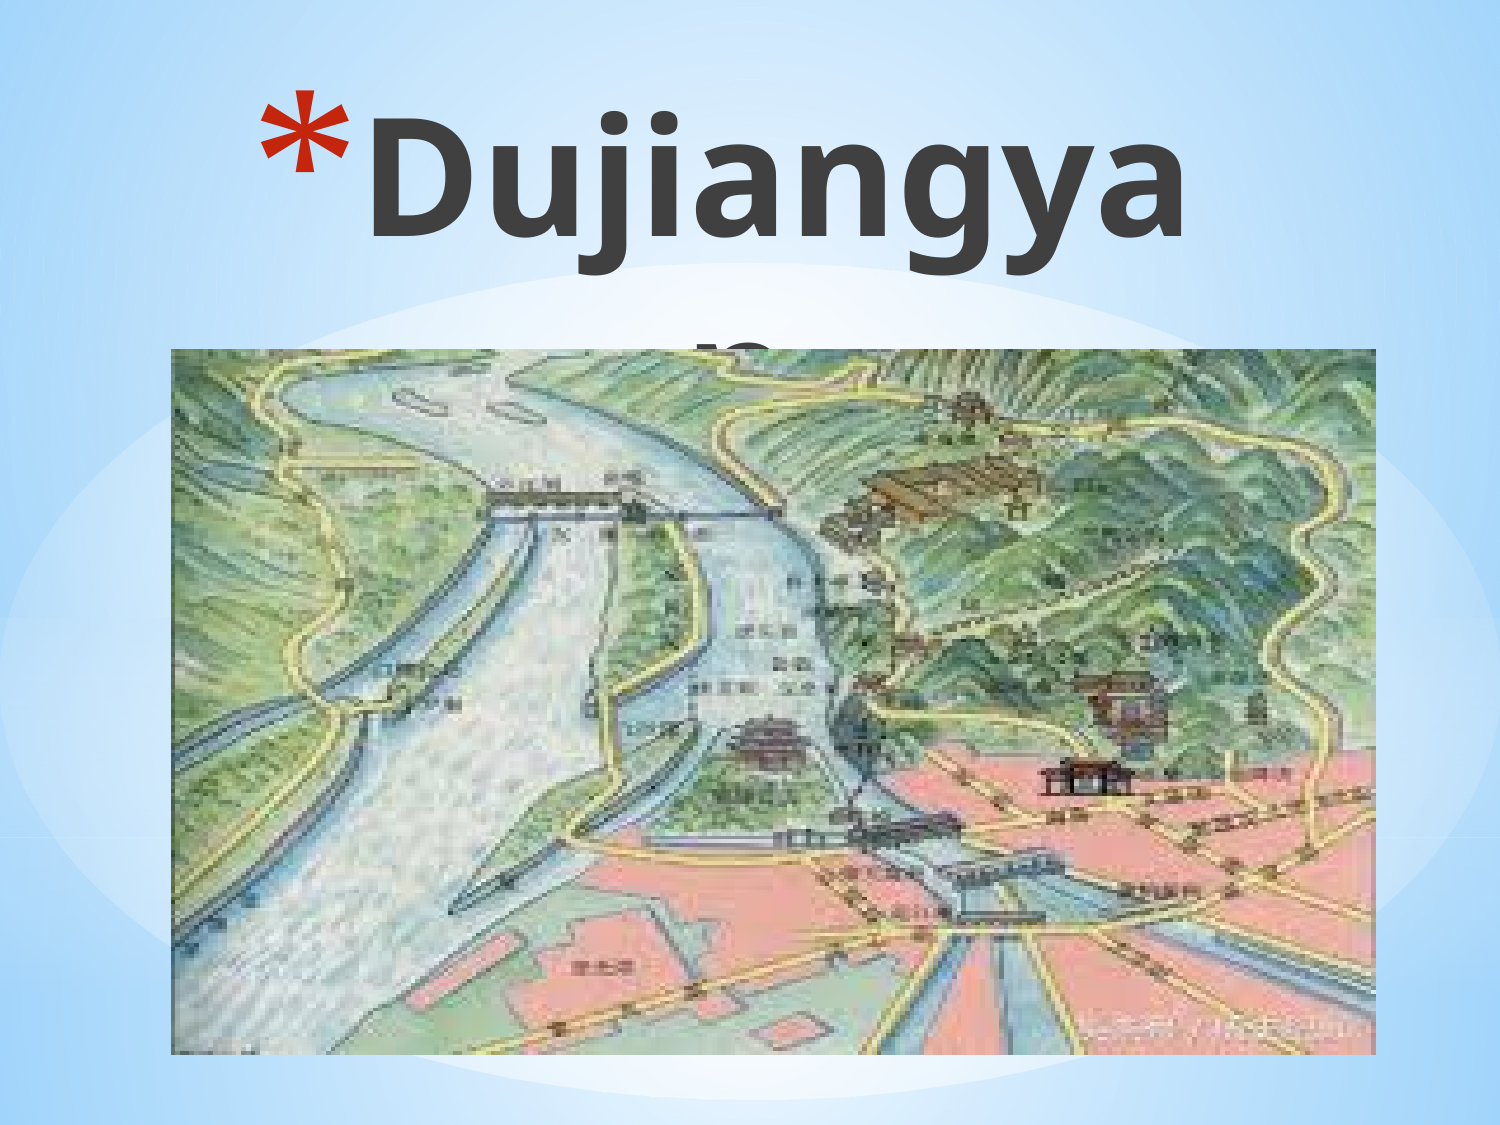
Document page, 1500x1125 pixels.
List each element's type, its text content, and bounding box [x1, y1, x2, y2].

list Dujiangyan [194, 64, 1245, 347]
picture [170, 349, 1377, 1055]
